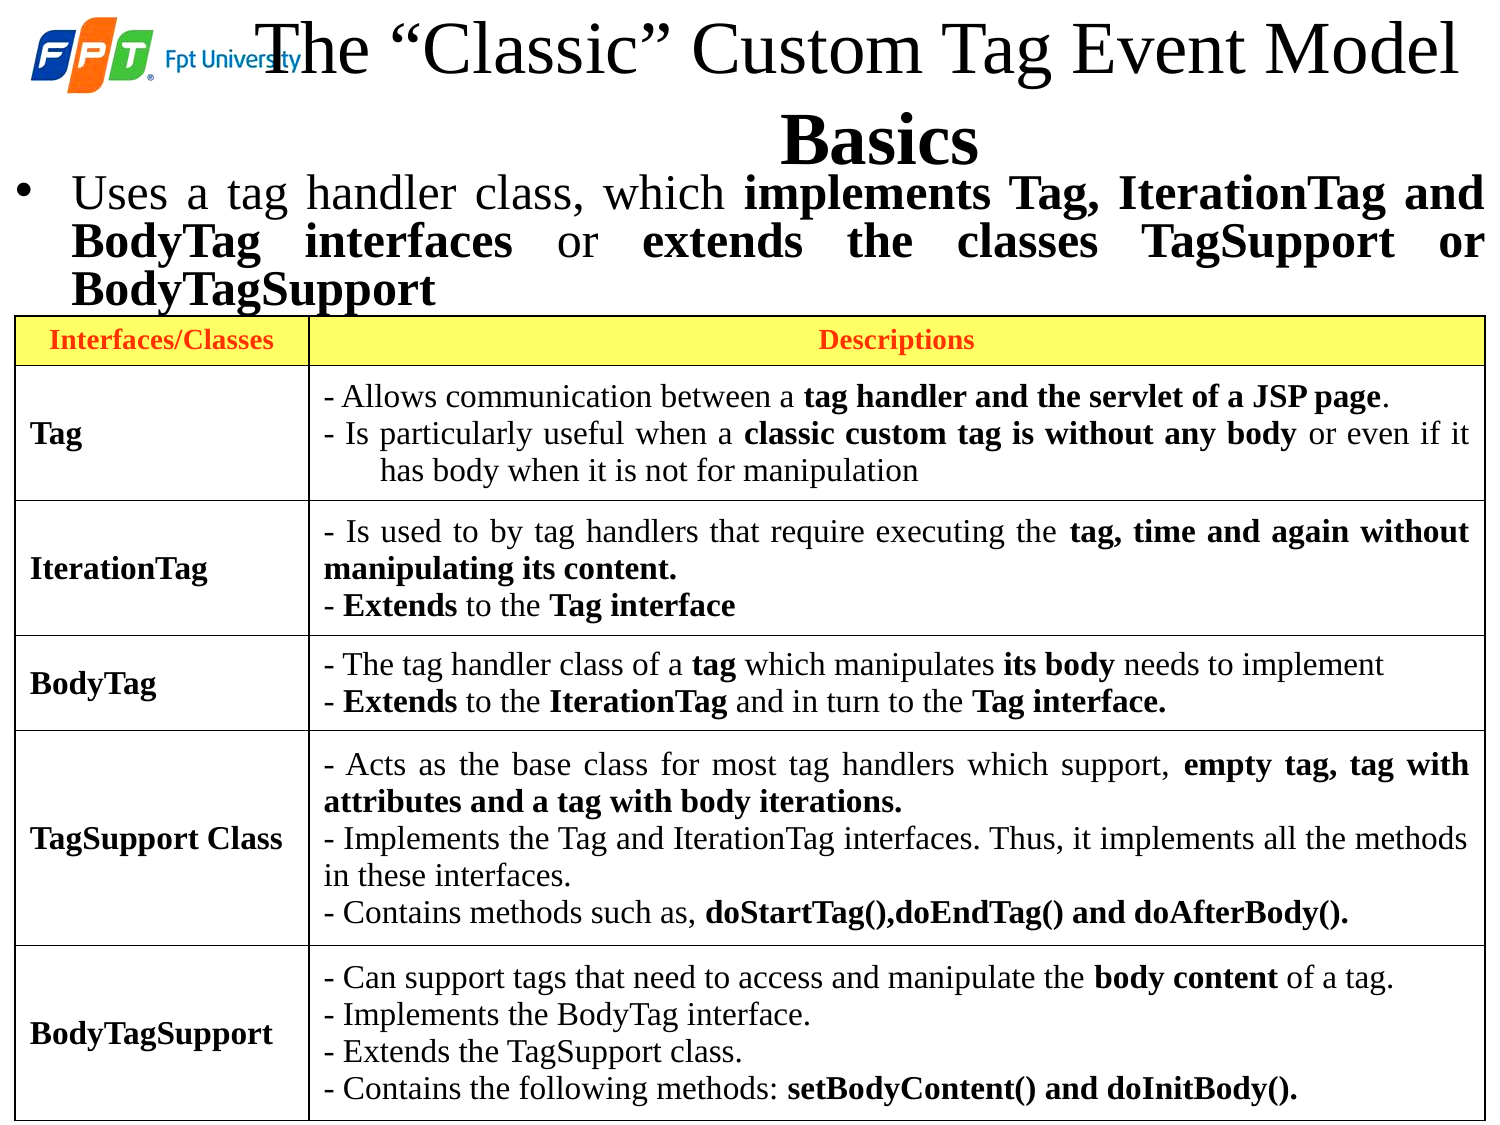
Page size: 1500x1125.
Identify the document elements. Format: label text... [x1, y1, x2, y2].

table_header Interfaces/Classes [16, 317, 308, 365]
table_cell - Can support tags that need to access and manipulate the body content of a tag. - Implements the BodyTag interface. - Extends the TagSupport class. - Contains the following methods: setBodyContent() and doInitBody(). [310, 946, 1484, 1120]
table_cell - Is used to by tag handlers that require executing the tag, time and again without manipulating its content. - Extends to the Tag interface [310, 501, 1484, 635]
list Uses a tag handler class, which implements Tag, IterationTag and BodyTag interfaces or extends the classes TagSupport or BodyTagSupport [0, 164, 1500, 340]
title The “Classic” Custom Tag Event Model Basics [234, 0, 1500, 164]
picture [0, 0, 234, 122]
table_cell - Acts as the base class for most tag handlers which support, empty tag, tag with attributes and a tag with body iterations. - Implements the Tag and IterationTag interfaces. Thus, it implements all the methods in these interfaces. - Contains methods such as, doStartTag(),doEndTag() and doAfterBody(). [310, 731, 1484, 945]
table_cell - Allows communication between a tag handler and the servlet of a JSP page. - Is particularly useful when a classic custom tag is without any body or even if it has body when it is not for manipulation [310, 366, 1484, 500]
table_cell TagSupport Class [16, 731, 308, 945]
table_cell Tag [16, 366, 308, 500]
table_cell BodyTagSupport [16, 946, 308, 1120]
table_cell - The tag handler class of a tag which manipulates its body needs to implement - Extends to the IterationTag and in turn to the Tag interface. [310, 636, 1484, 730]
table_header Descriptions [310, 317, 1484, 365]
table_cell BodyTag [16, 636, 308, 730]
table_cell IterationTag [16, 501, 308, 635]
